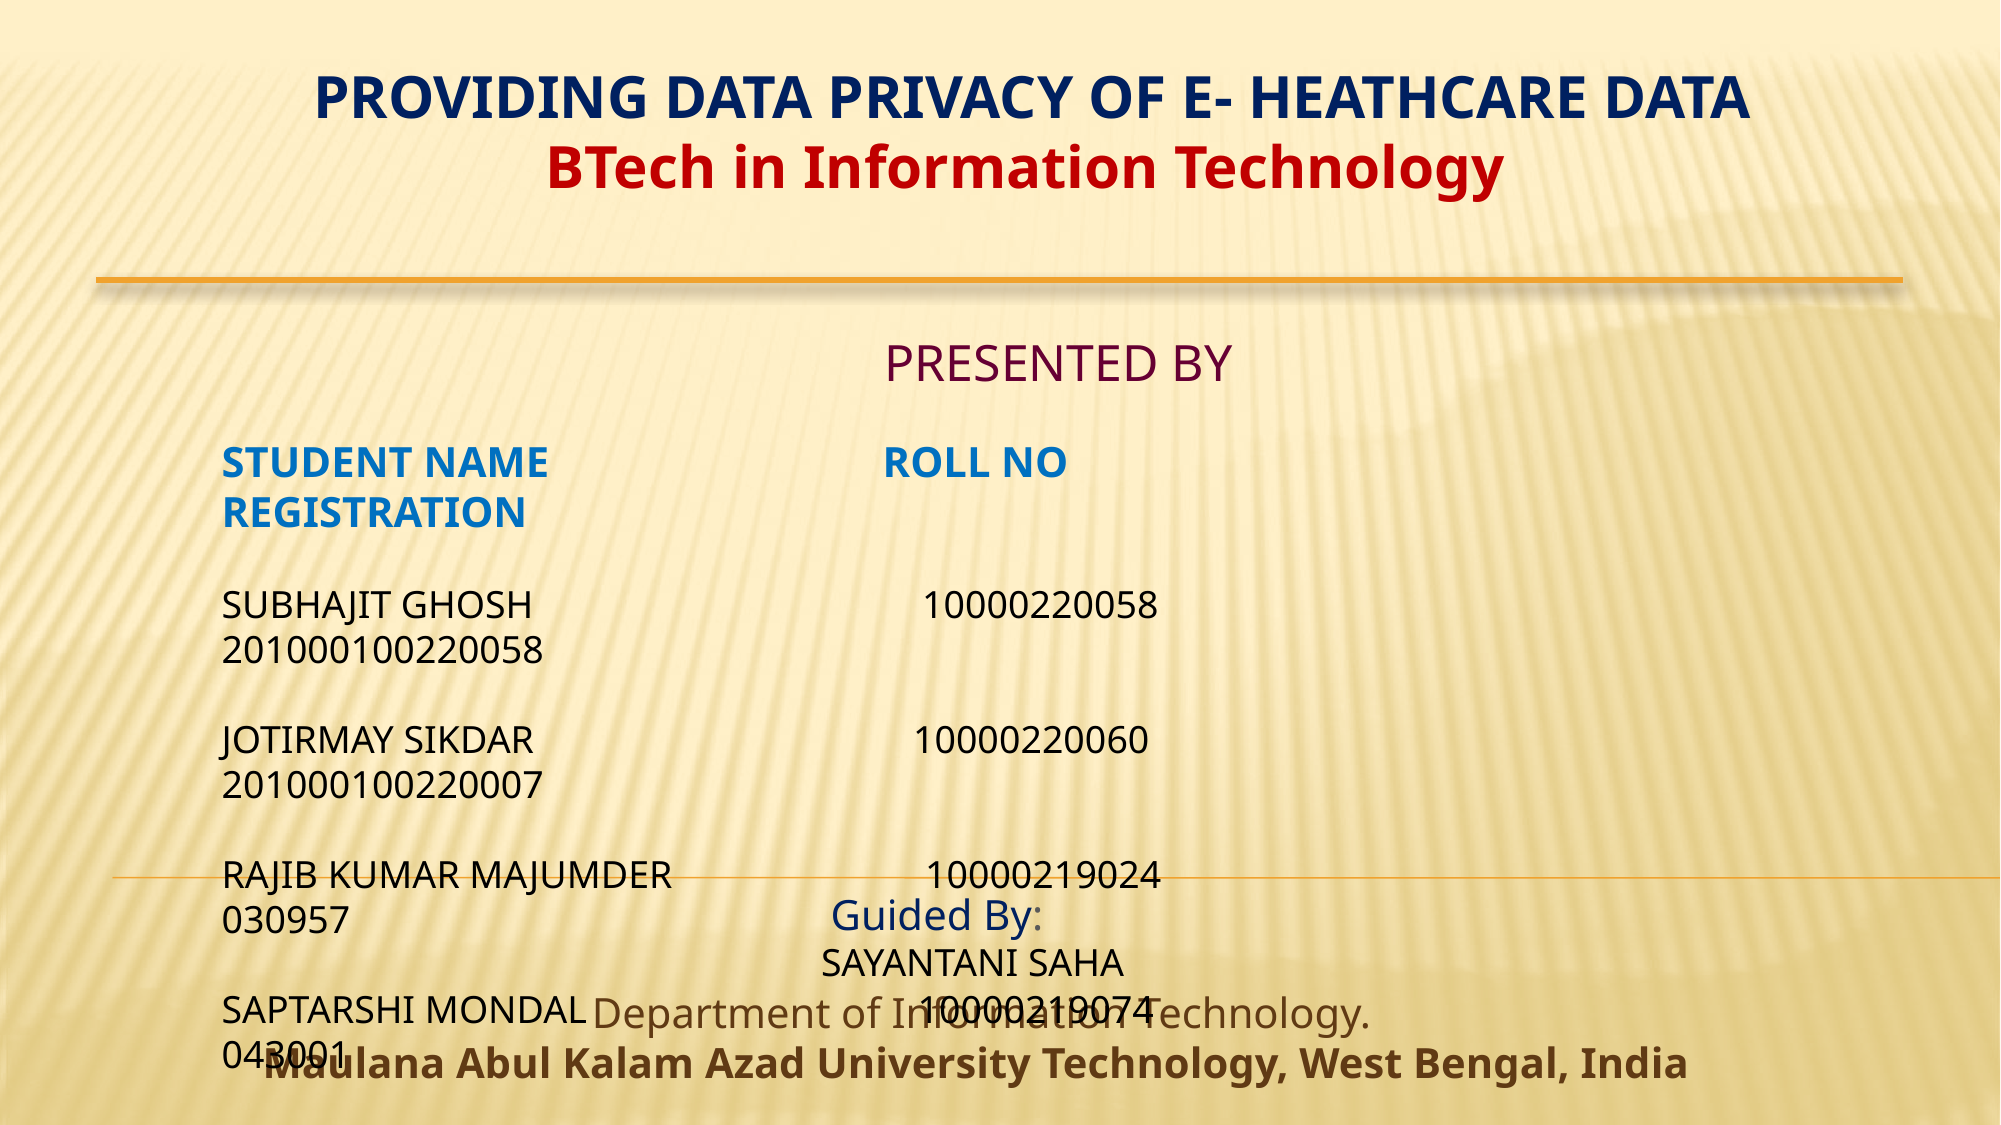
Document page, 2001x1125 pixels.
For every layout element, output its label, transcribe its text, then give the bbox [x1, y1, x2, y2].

text_box PRESENTED BY STUDENT NAME ROLL NO REGISTRATION SUBHAJIT GHOSH 10000220058 201000100220058 JOTIRMAY SIKDAR 10000220060 201000100220007 RAJIB KUMAR MAJUMDER 10000219024 030957 SAPTARSHI MONDAL 10000219074 043001 [206, 323, 1752, 1084]
text_box Guided By: SAYANTANI SAHA [747, 881, 1166, 992]
text_box PROVIDING DATA PRIVACY OF E- HEATHCARE DATA BTech in Information Technology [64, 52, 2000, 208]
text_box Department of Information Technology. Maulana Abul Kalam Azad University Technology, West Bengal, India [80, 979, 1883, 1095]
